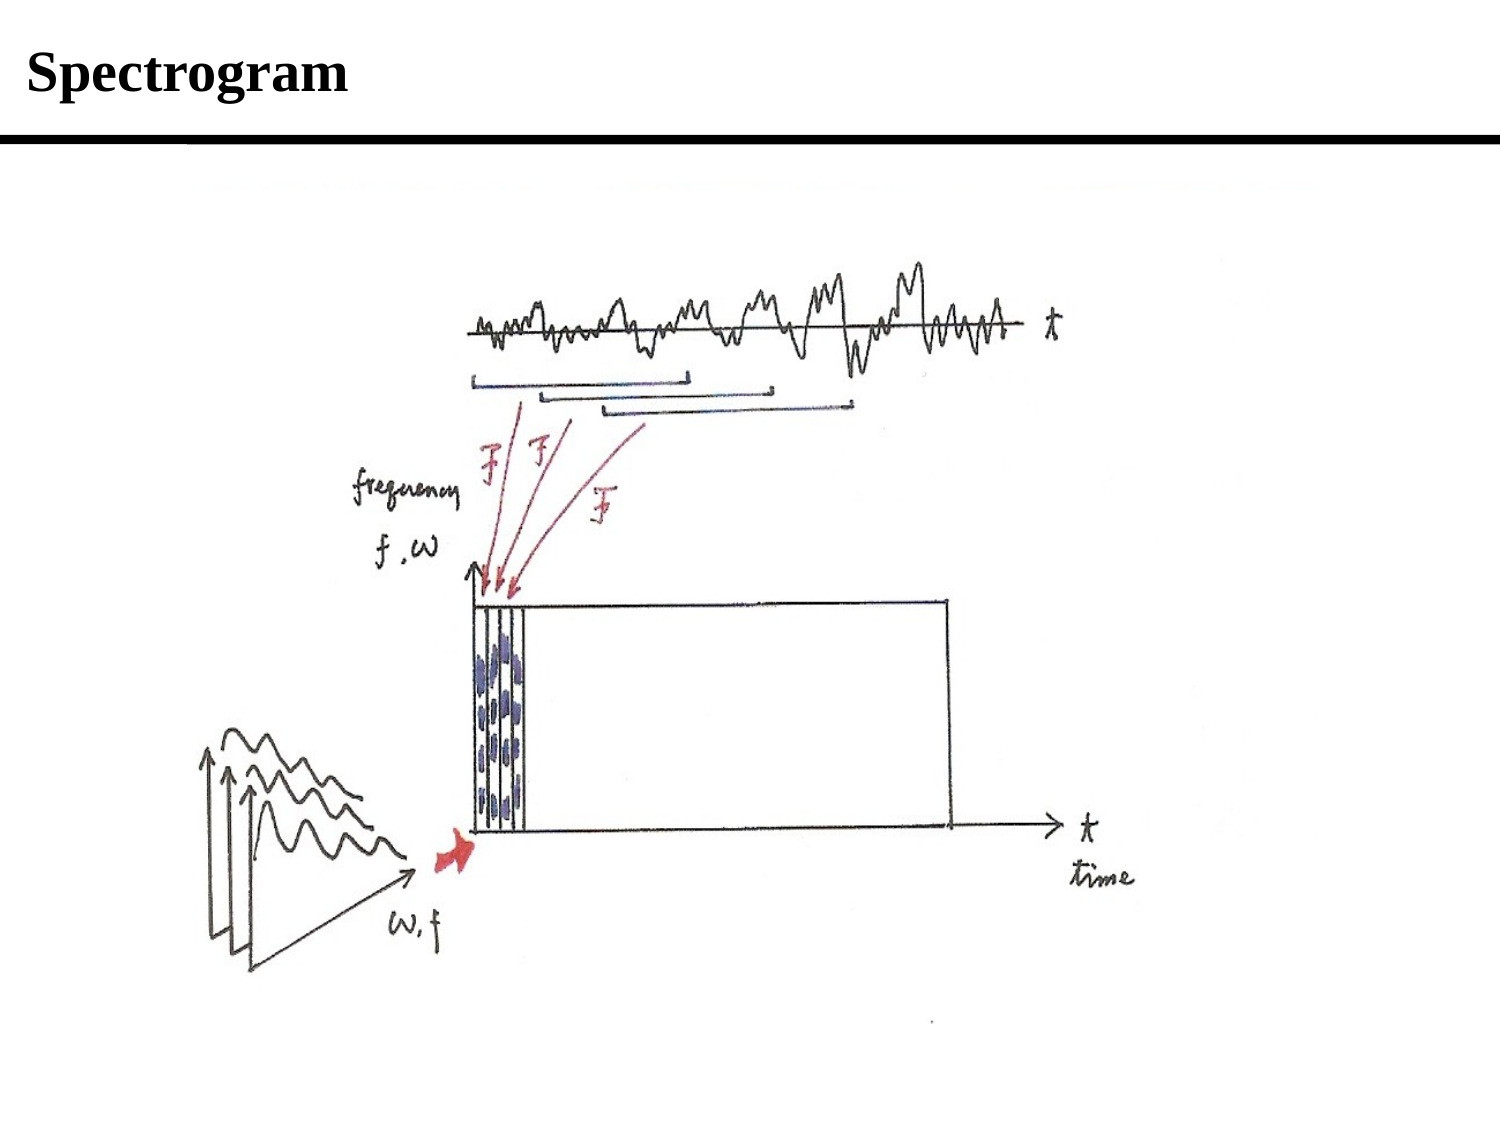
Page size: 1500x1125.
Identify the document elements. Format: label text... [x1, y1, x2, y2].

title Spectrogram [11, 11, 1488, 124]
picture [194, 182, 1318, 1025]
